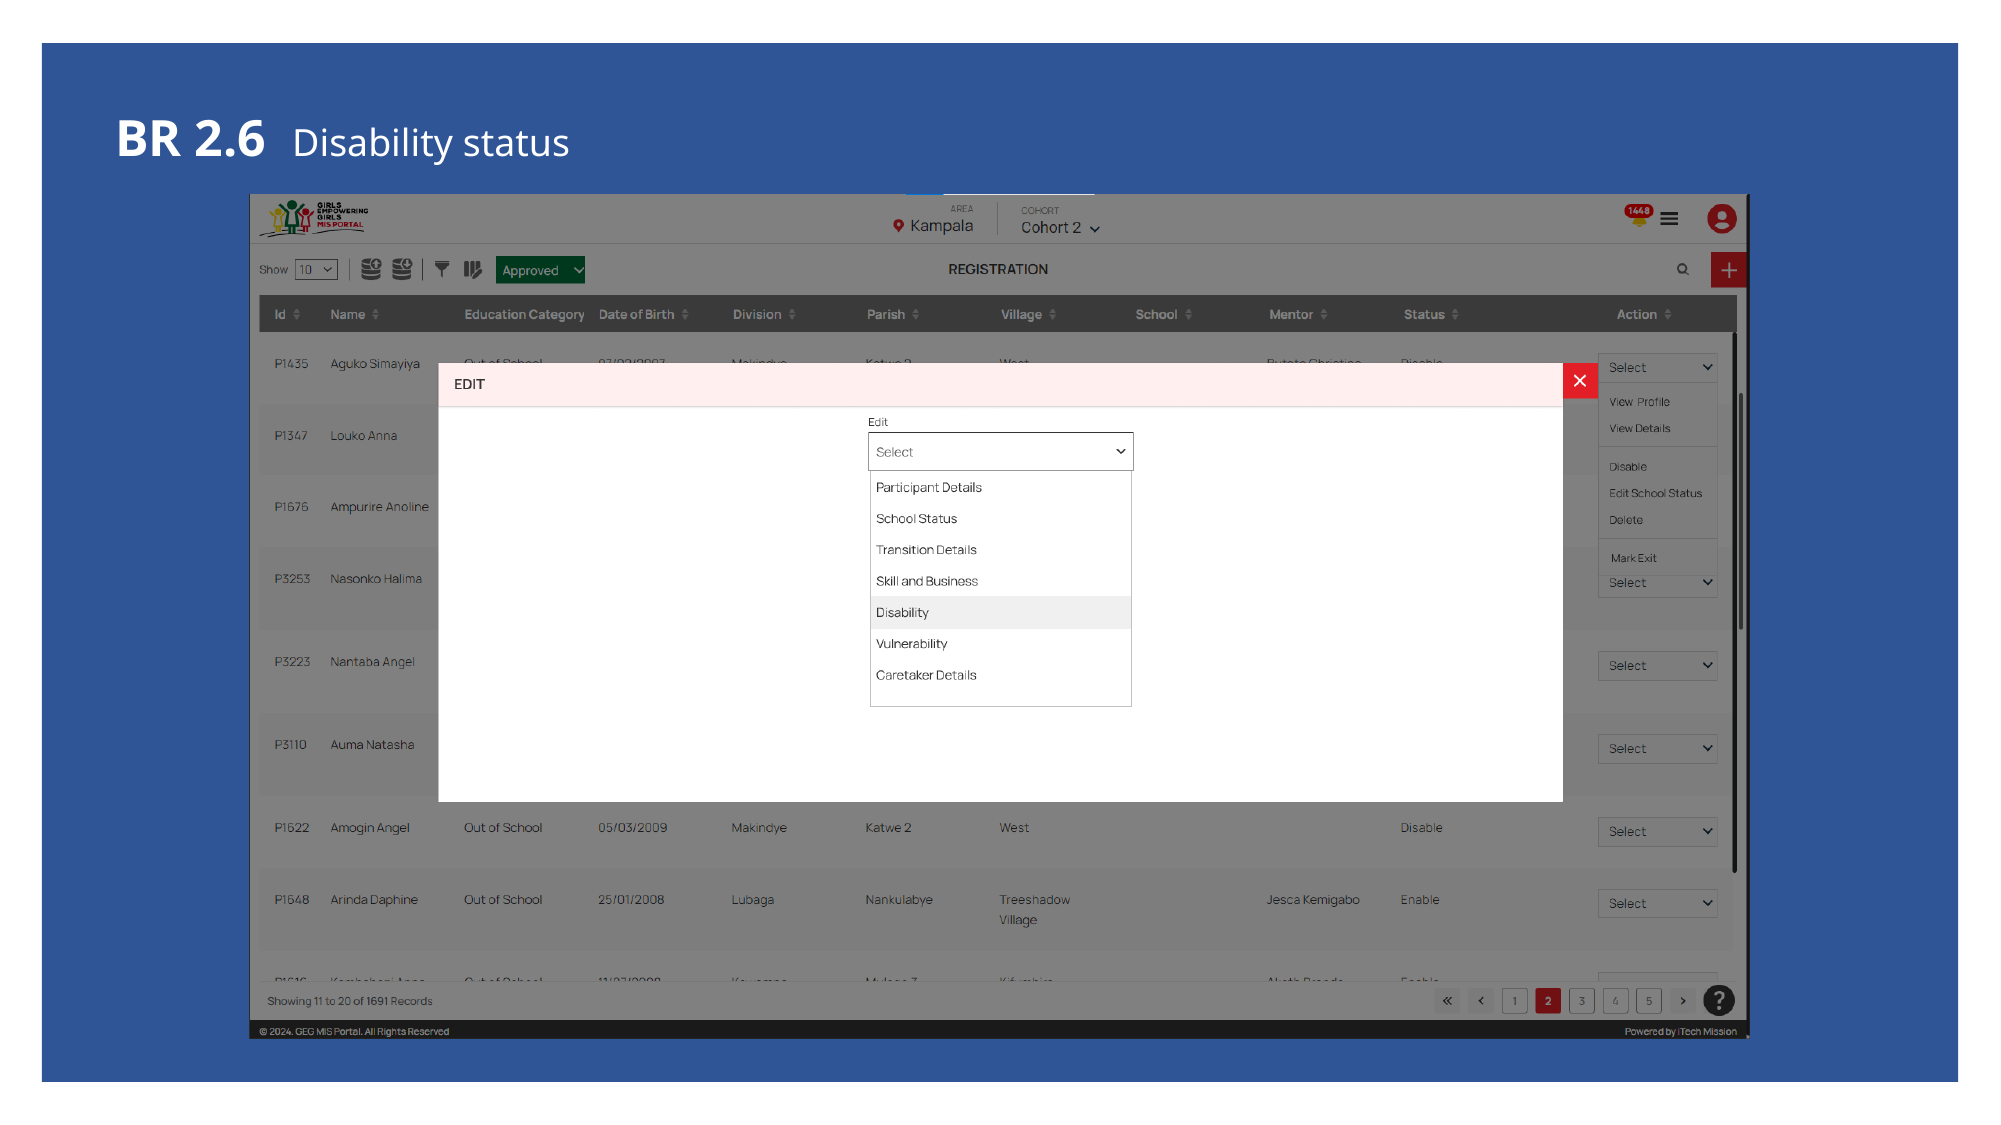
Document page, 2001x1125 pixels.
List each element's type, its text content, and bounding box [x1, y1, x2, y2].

text_box BR 2.6 Disability status [100, 99, 1188, 175]
picture [249, 194, 1750, 1039]
